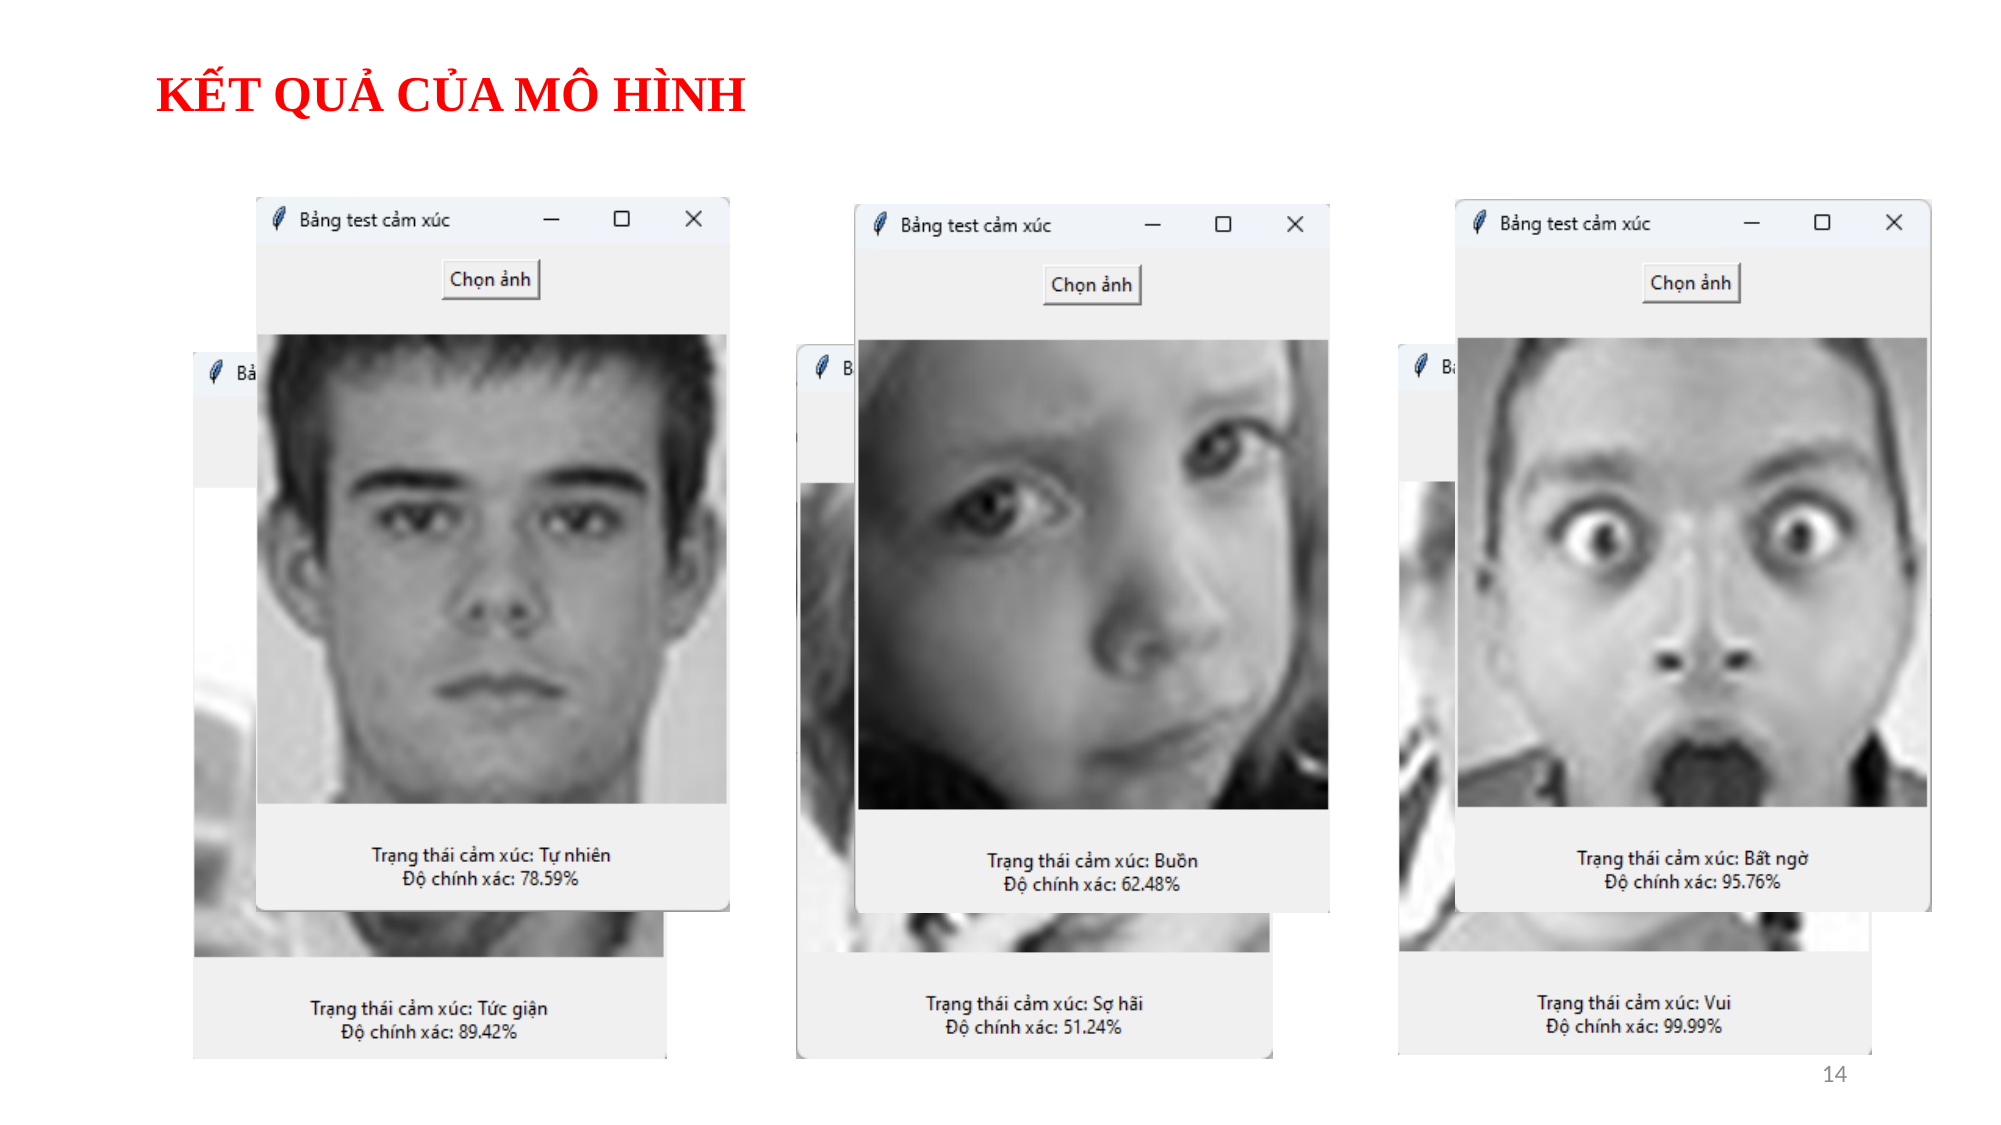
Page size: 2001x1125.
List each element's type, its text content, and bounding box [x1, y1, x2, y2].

text_box KẾT QUẢ CỦA MÔ HÌNH [141, 54, 797, 130]
picture [1398, 199, 1932, 1055]
picture [796, 204, 1330, 1060]
picture [193, 197, 730, 1060]
slide_number 14 [1412, 1055, 1863, 1103]
